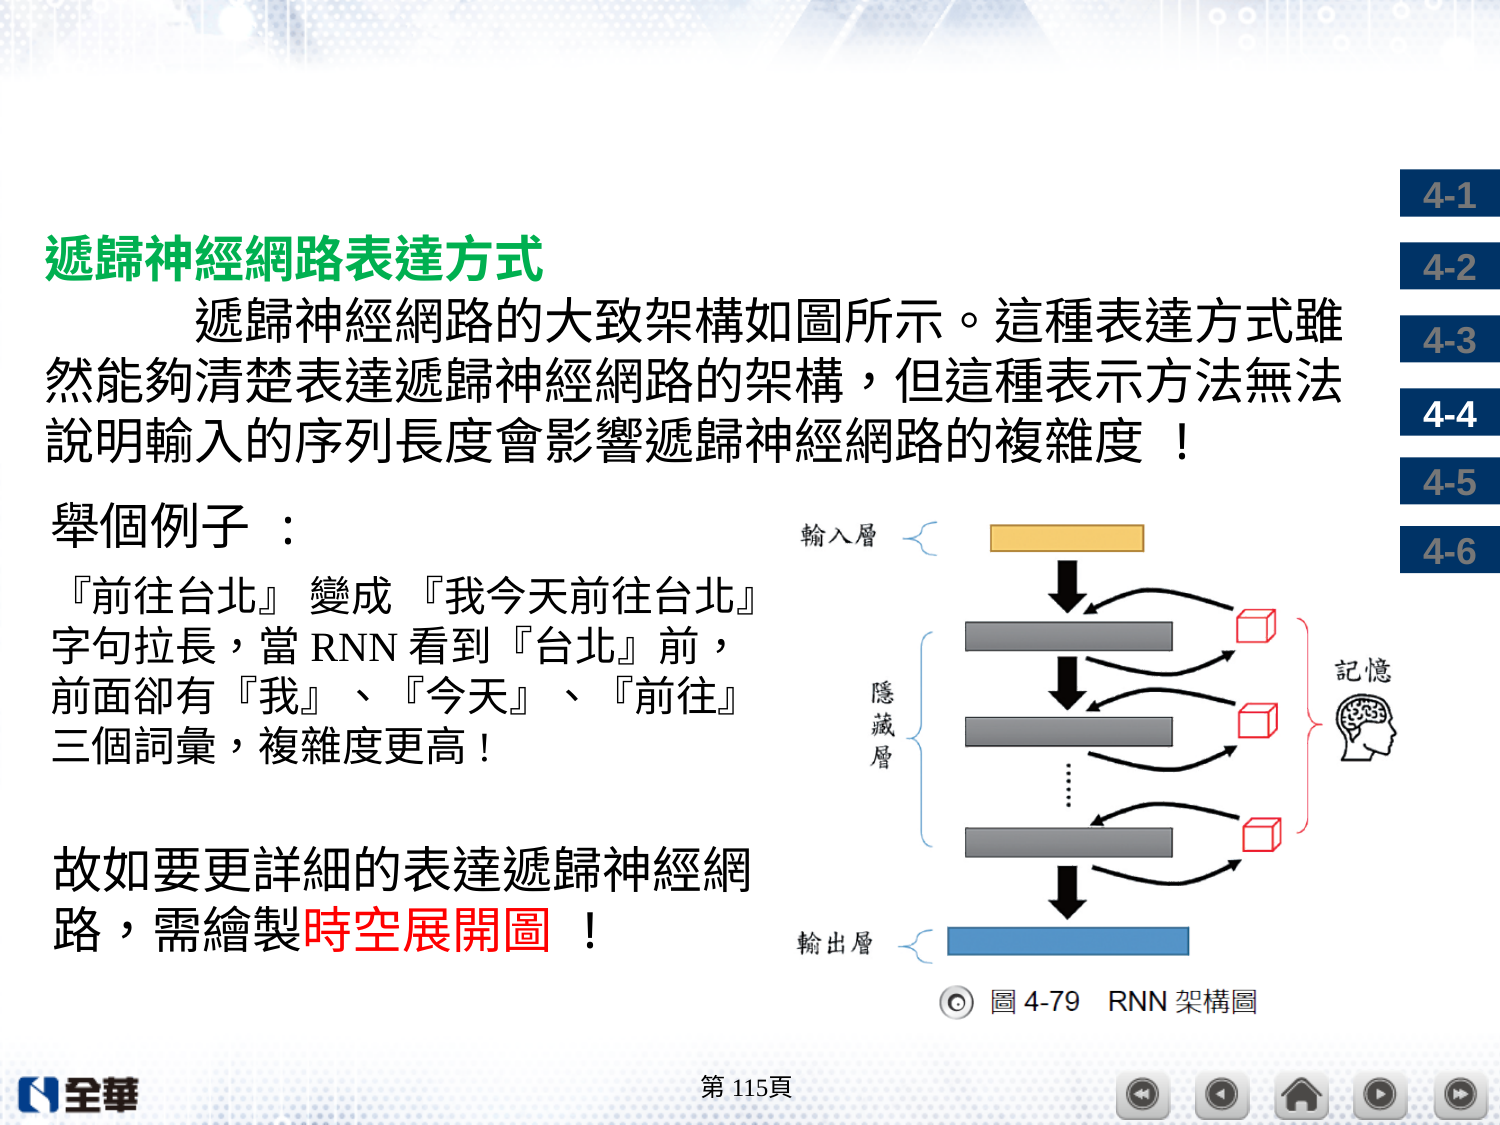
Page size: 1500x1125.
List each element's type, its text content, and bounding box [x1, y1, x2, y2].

list 遞歸神經網路表達方式 遞歸神經網路的大致架構如圖所示。這種表達方式雖然能夠清楚表達遞歸神經網路的架構，但這種表示方法無法說明輸入的序列長度會影響遞歸神經網路的複雜度 ! [29, 219, 1386, 1048]
text_box 『前往台北』 變成 『我今天前往台北』字句拉長，當RNN看到『台北』前，前面卻有『我』、『今天』、『前往』三個詞彙，複雜度更高! [35, 562, 780, 778]
picture [0, 0, 1500, 1125]
text_box 舉個例子 : [35, 486, 668, 562]
text_box 故如要更詳細的表達遞歸神經網路，需繪製時空展開圖 ! [37, 831, 780, 966]
